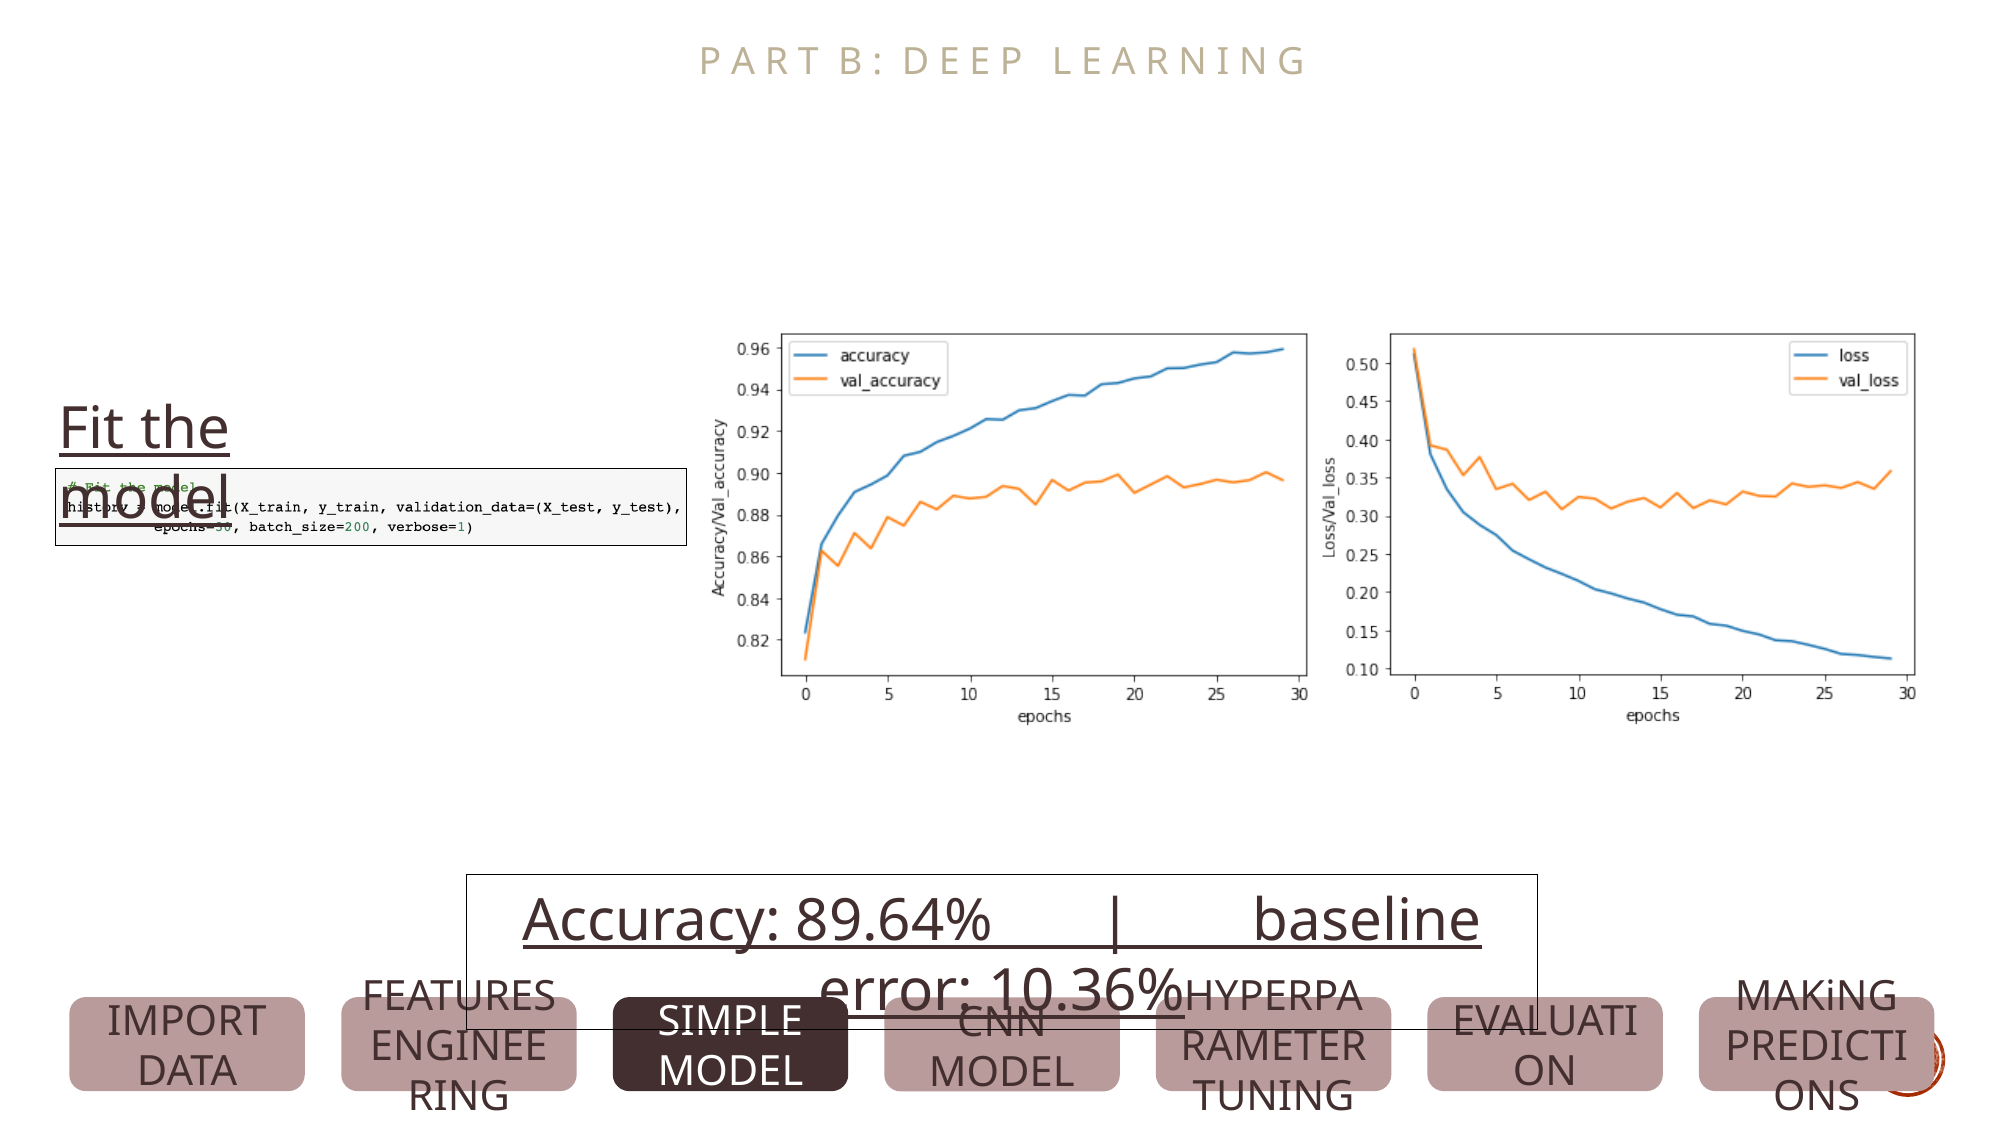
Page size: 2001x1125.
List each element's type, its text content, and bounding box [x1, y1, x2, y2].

picture [56, 468, 687, 546]
text_box Fit the model [44, 382, 336, 538]
text_box Accuracy: 89.64% | baseline error: 10.36% [466, 874, 1538, 1030]
text_box IMPORT DATA [69, 997, 305, 1092]
text_box SIMPLE MODEL [612, 1030, 849, 1092]
picture [701, 324, 1927, 735]
text_box FEATURES ENGINEERING [341, 997, 577, 1092]
text_box P A R T B : D E E P L E A R N I N G [482, 29, 1522, 90]
text_box MAKiNG PREDICTIONS [1698, 997, 1935, 1092]
text_box HYPERPARAMETER TUNING [1155, 1030, 1392, 1092]
text_box CNN MODEL [884, 1030, 1120, 1092]
text_box EVALUATION [1427, 997, 1663, 1092]
